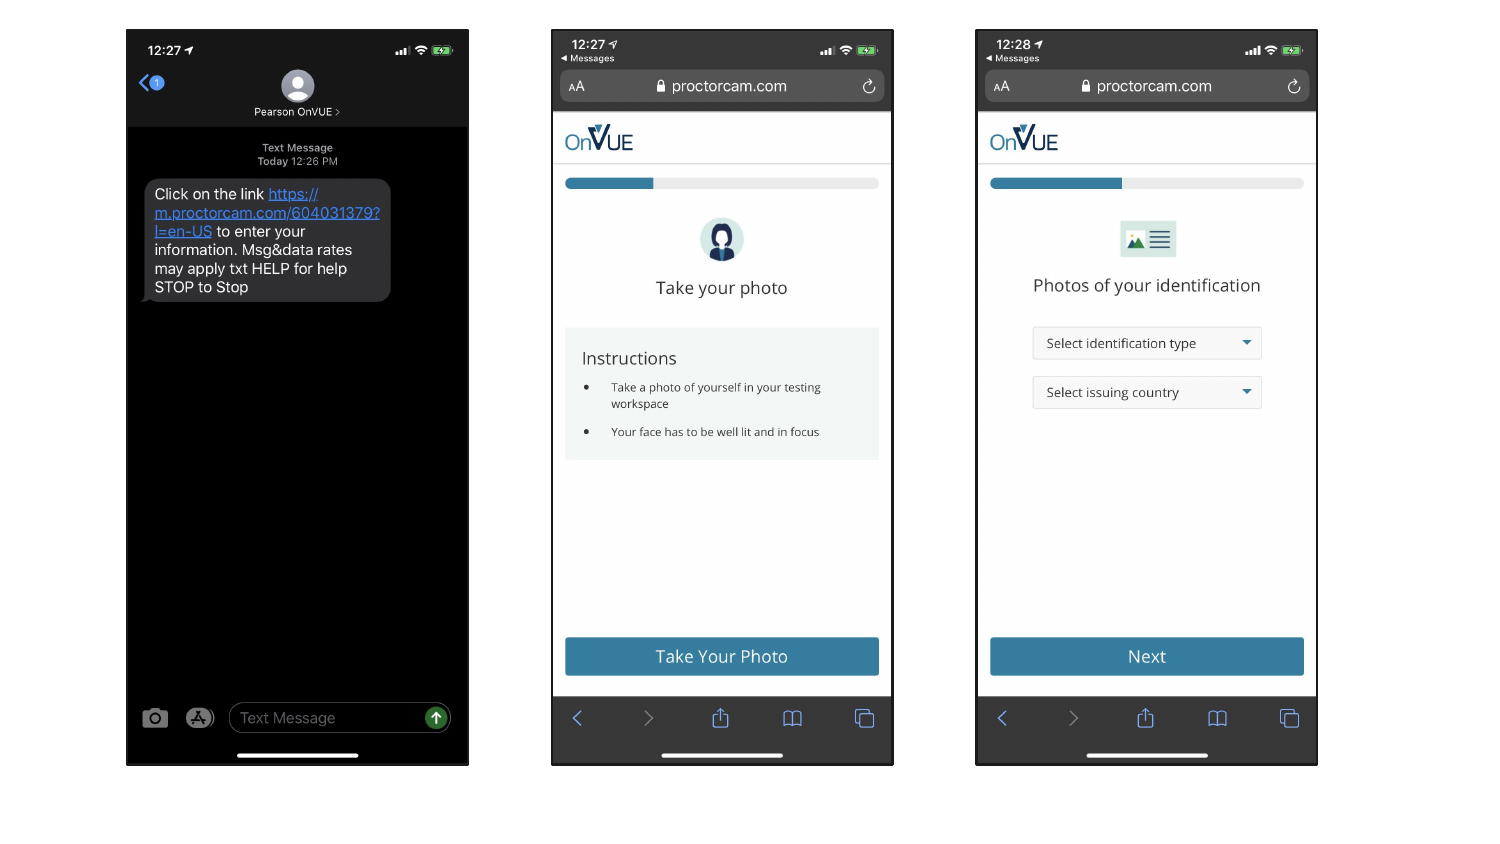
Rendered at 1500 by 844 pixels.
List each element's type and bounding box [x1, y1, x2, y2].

picture [552, 30, 892, 764]
picture [127, 30, 467, 764]
picture [977, 30, 1317, 764]
